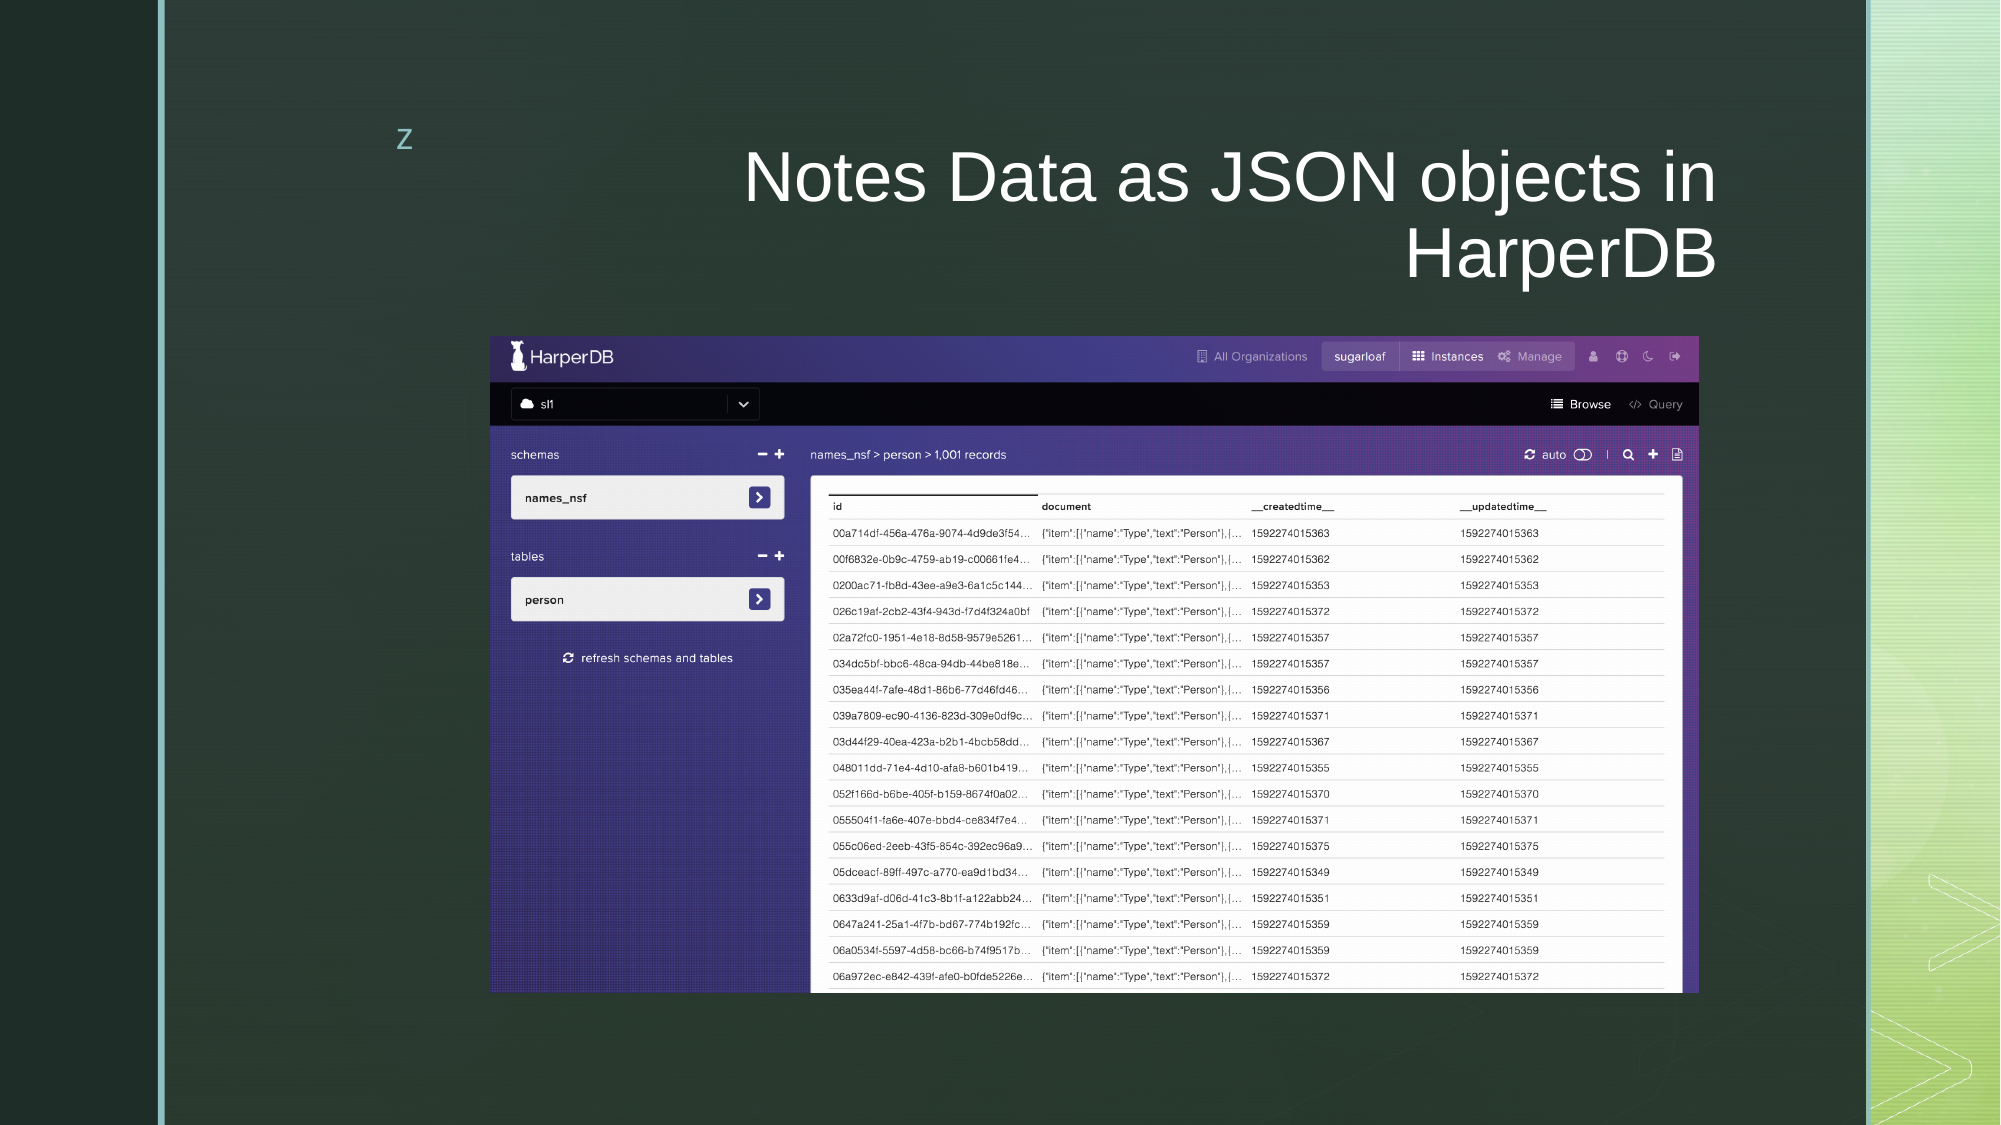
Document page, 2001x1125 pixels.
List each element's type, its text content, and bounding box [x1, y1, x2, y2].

picture [1871, 0, 2001, 1125]
title Notes Data as JSON objects in HarperDB [428, 132, 1734, 310]
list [489, 336, 1699, 993]
